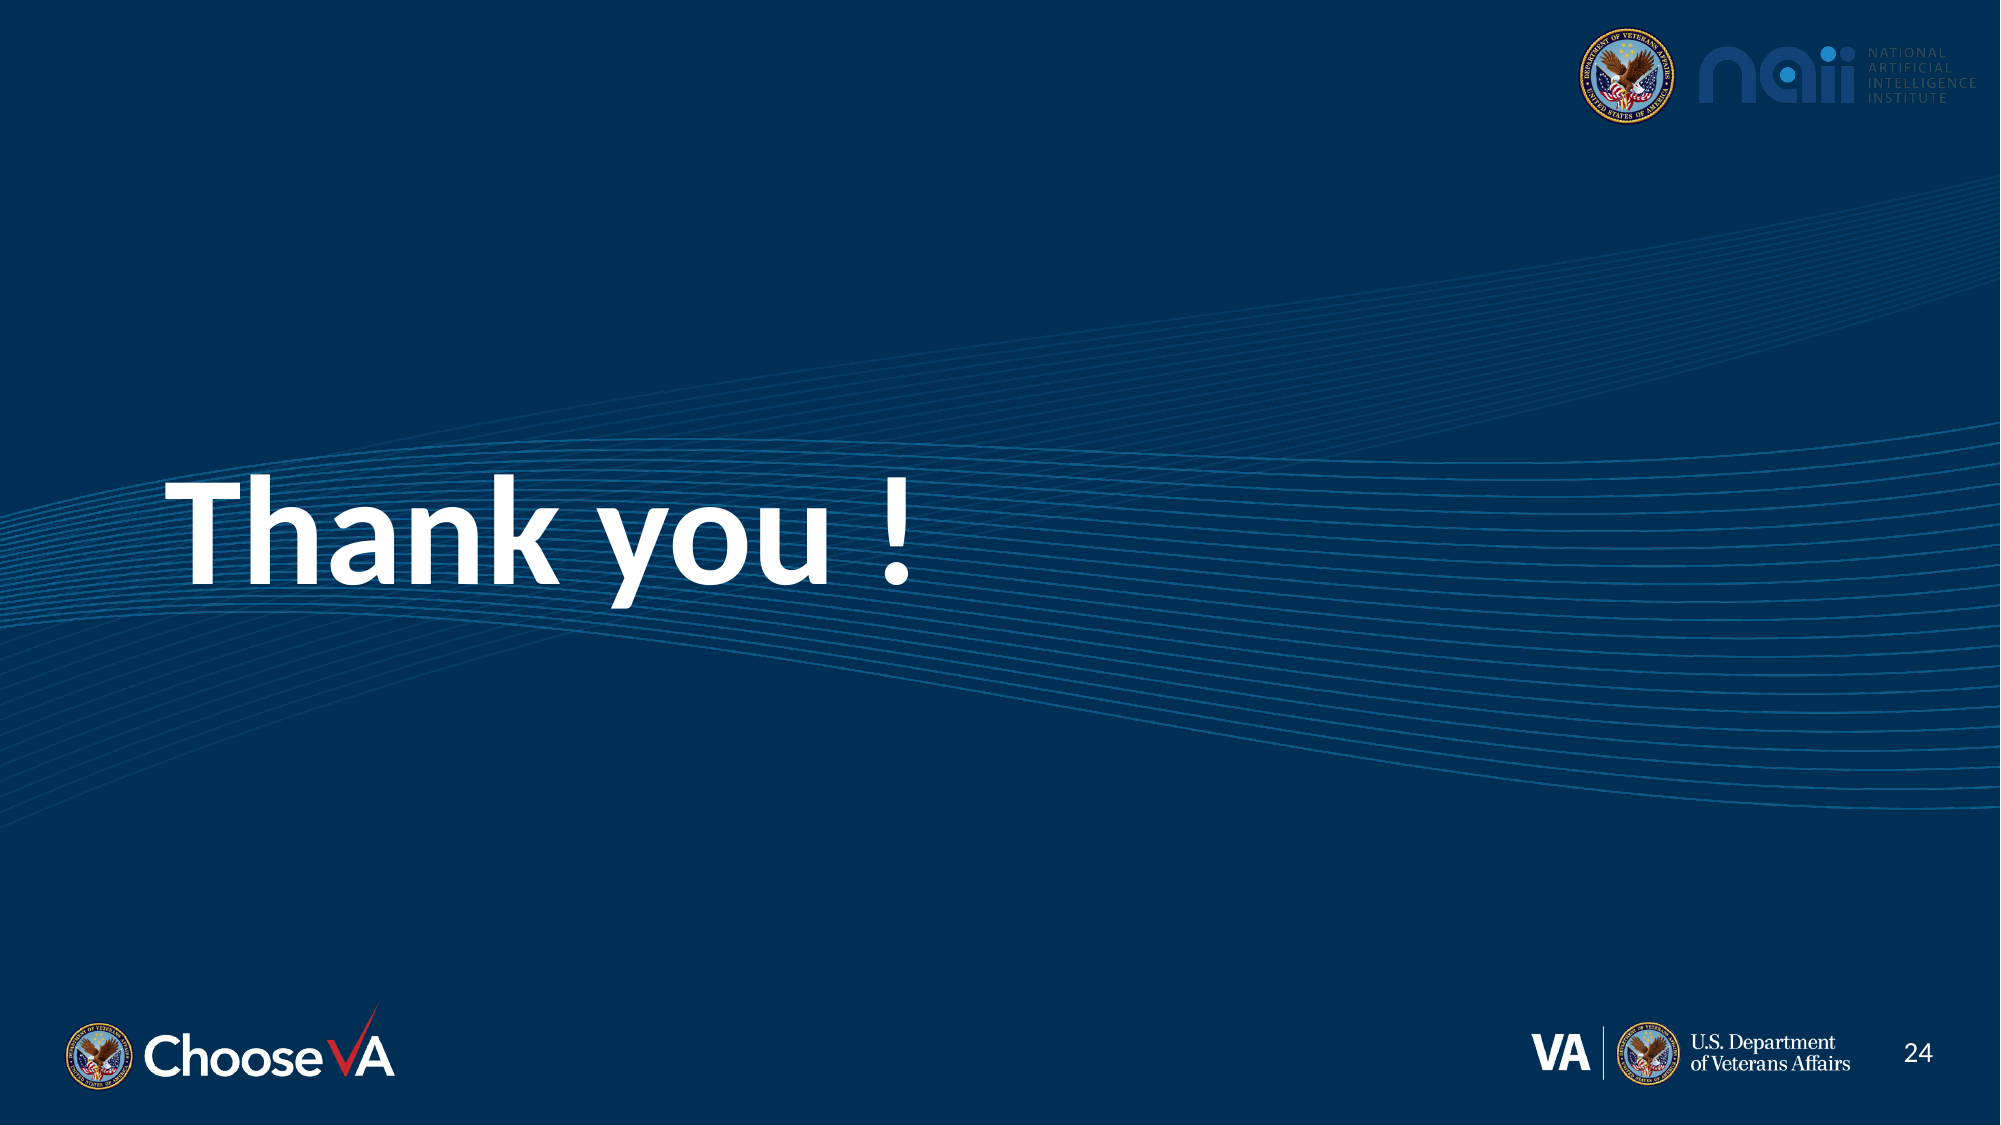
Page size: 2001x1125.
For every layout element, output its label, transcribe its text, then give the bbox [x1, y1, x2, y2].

picture [0, 382, 2000, 822]
picture [64, 1001, 395, 1091]
picture [1531, 981, 1850, 1110]
picture [1575, 24, 1981, 127]
title Thank you ! [150, 334, 1913, 734]
